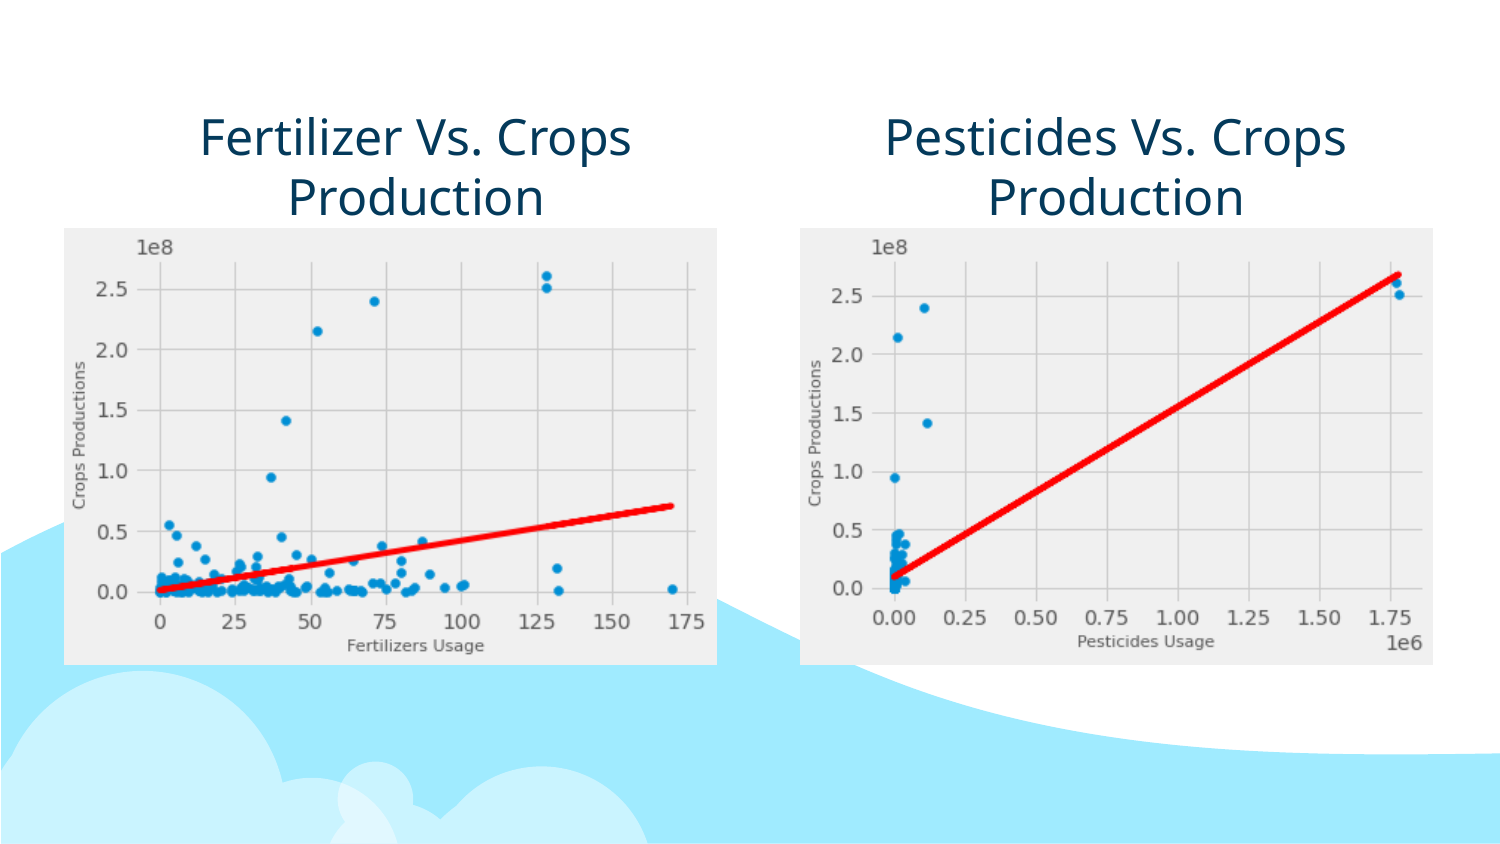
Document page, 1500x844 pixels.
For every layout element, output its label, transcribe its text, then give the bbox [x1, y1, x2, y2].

title Pesticides Vs. Crops Production [815, 90, 1417, 167]
picture [799, 228, 1433, 666]
picture [64, 228, 718, 666]
title Fertilizer Vs. Crops Production [115, 90, 717, 167]
